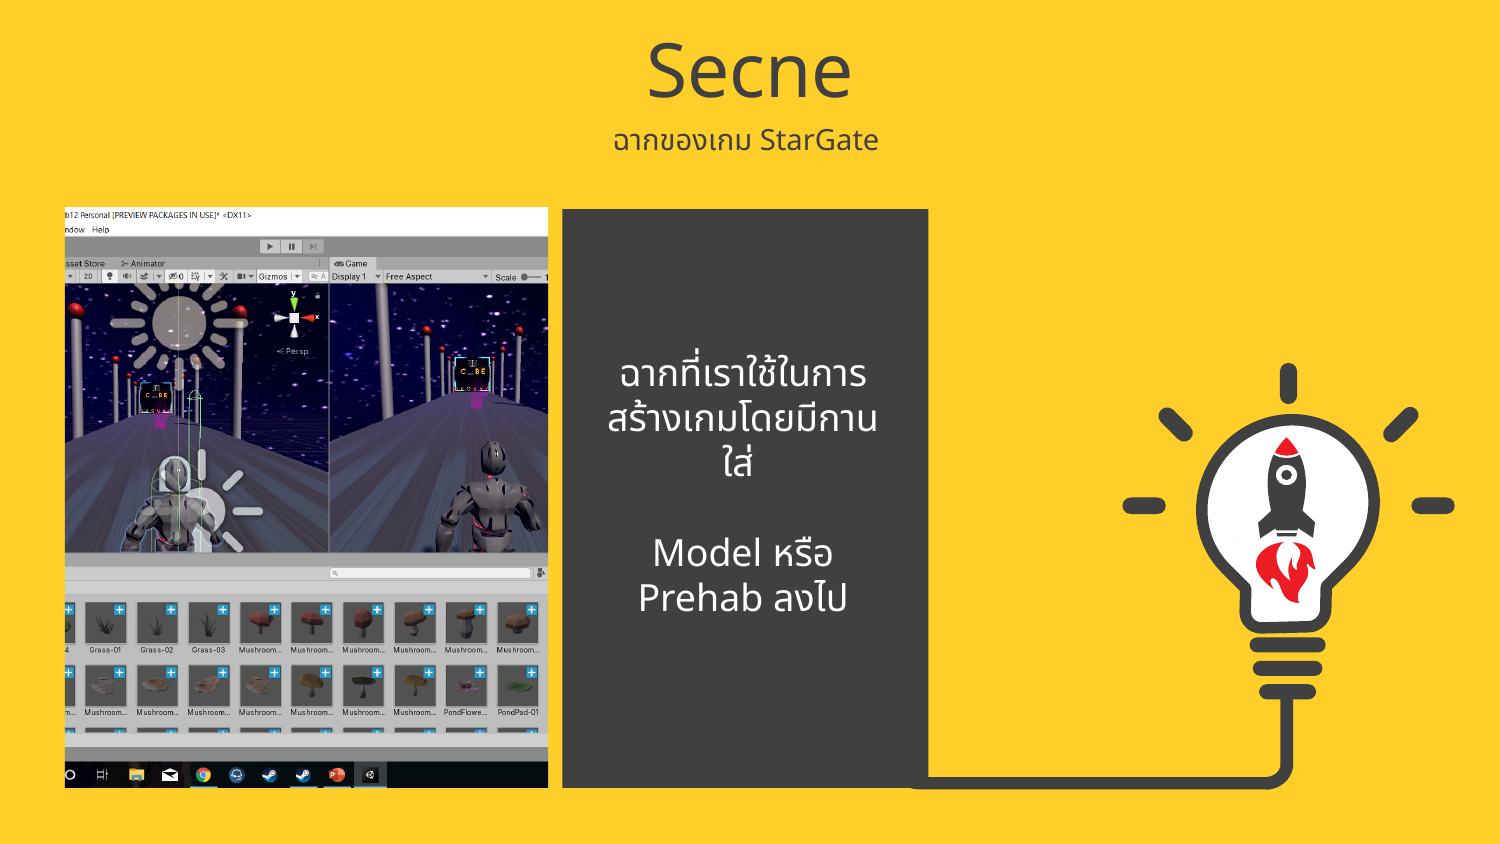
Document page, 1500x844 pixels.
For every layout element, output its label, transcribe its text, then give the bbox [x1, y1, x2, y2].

list ฉากของเกม StarGate [0, 114, 1500, 162]
picture [64, 207, 549, 789]
text_box ฉากที่เราใช้ในการสร้างเกมโดยมีกานใส่ Model หรือ Prehab ลงไป [583, 341, 903, 627]
list Secne [0, 20, 1500, 114]
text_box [891, 362, 1455, 790]
